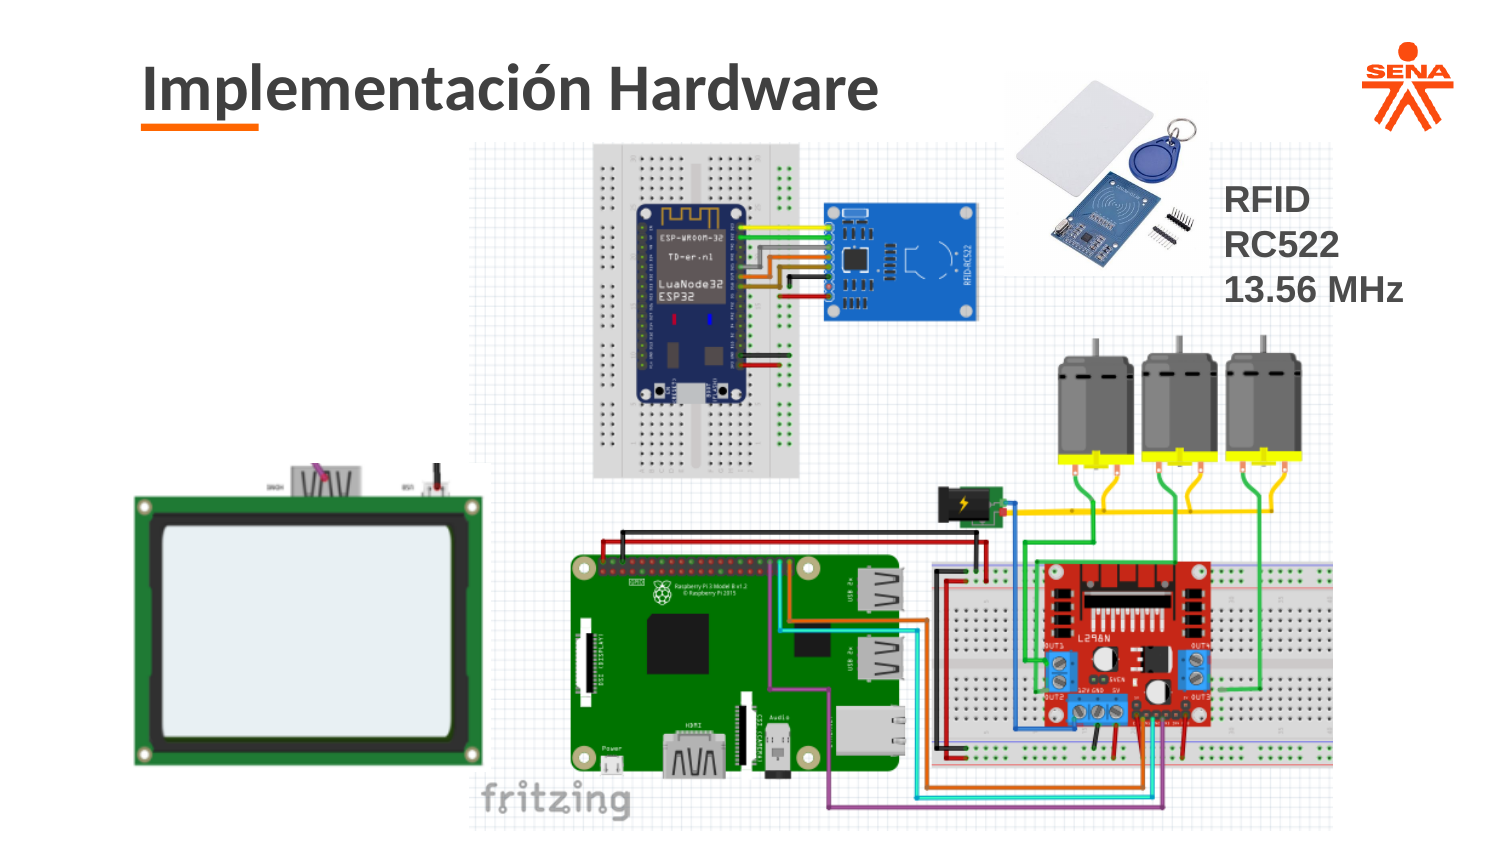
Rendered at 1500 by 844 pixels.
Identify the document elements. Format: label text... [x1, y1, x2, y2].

text_box Implementación Hardware [126, 36, 974, 132]
text_box [140, 123, 259, 132]
text_box RFID RC522 13.56 MHz [1333, 167, 1449, 317]
picture [0, 0, 1500, 844]
